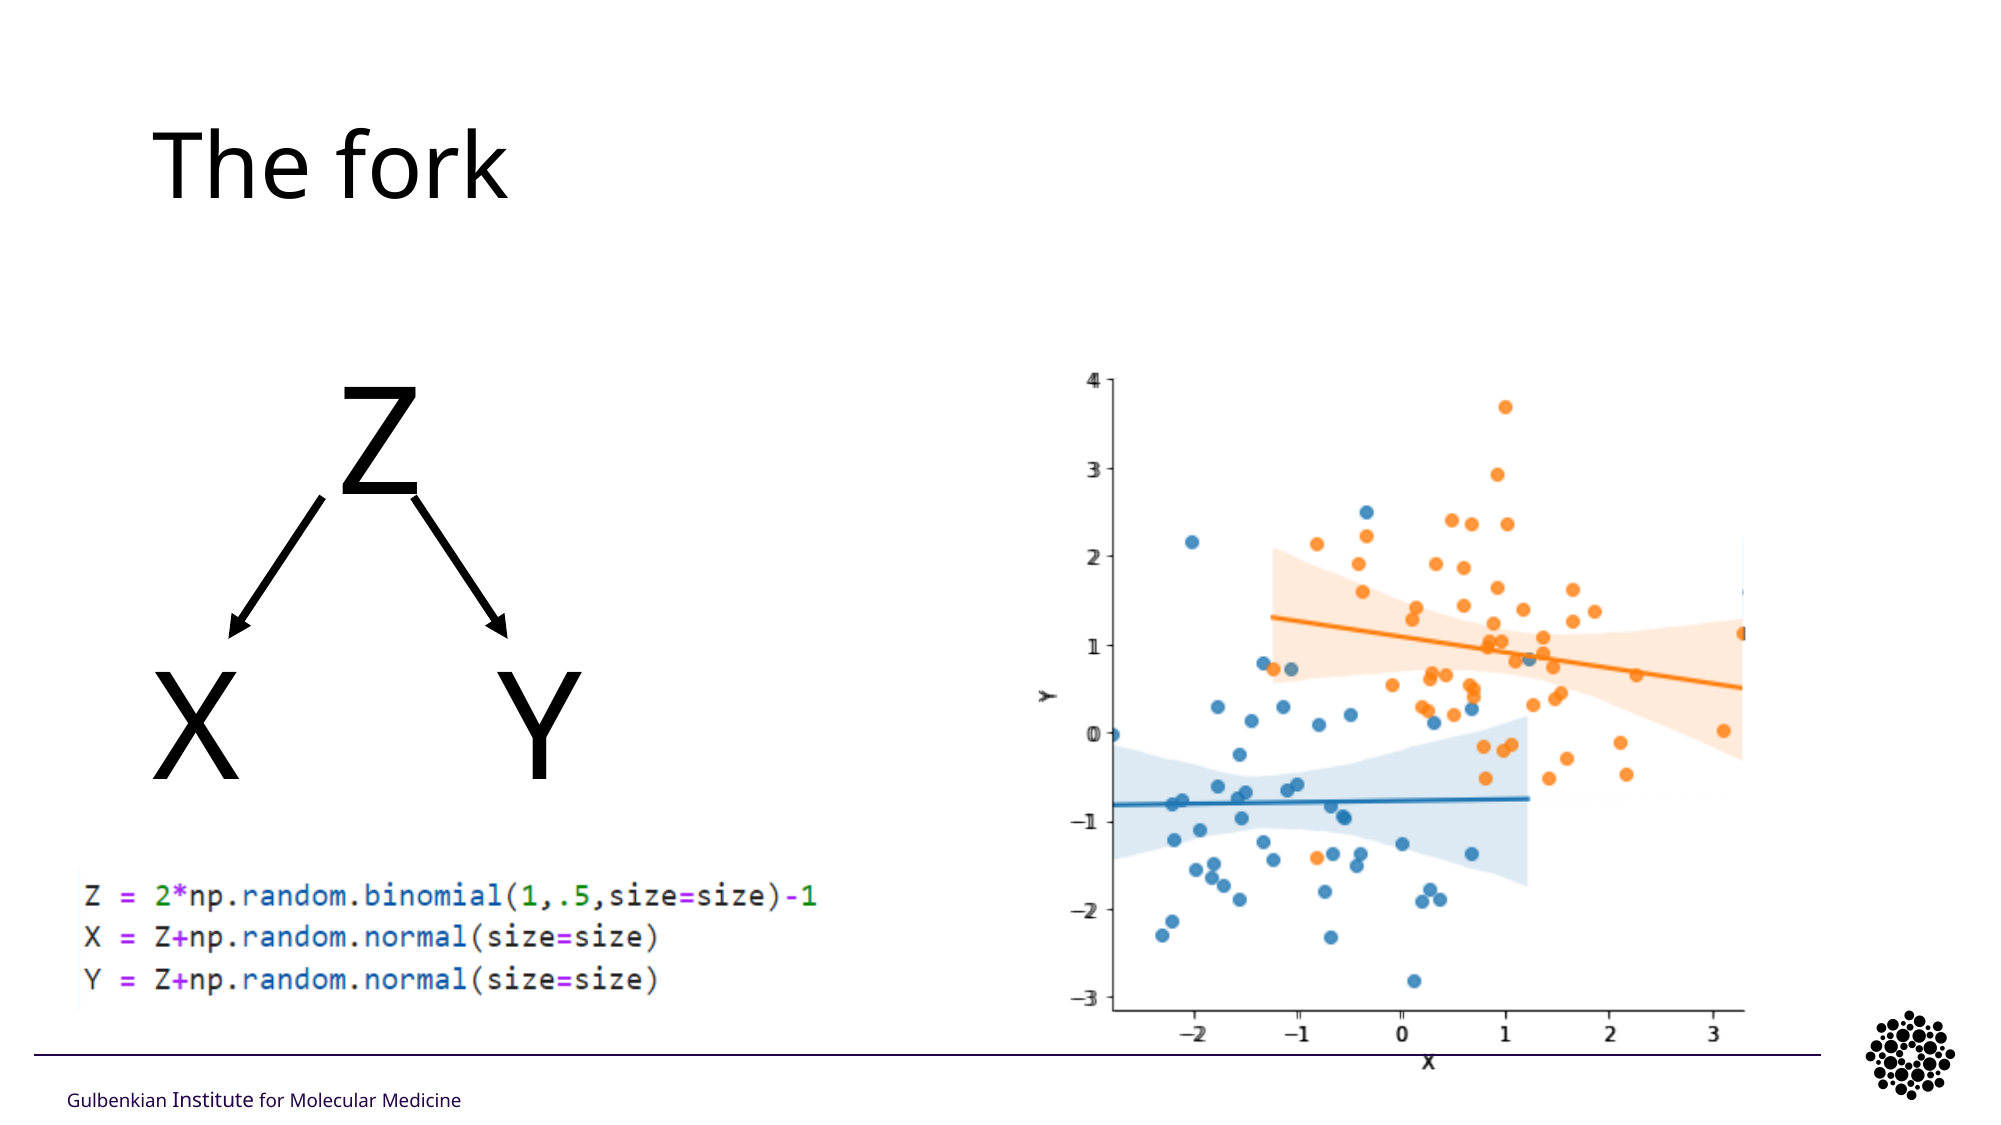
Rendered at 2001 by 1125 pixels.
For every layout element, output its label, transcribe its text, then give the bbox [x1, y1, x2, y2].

picture [1026, 359, 1757, 965]
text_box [136, 336, 590, 820]
title The fork [137, 59, 1863, 278]
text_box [33, 965, 2000, 1125]
picture [77, 868, 844, 965]
